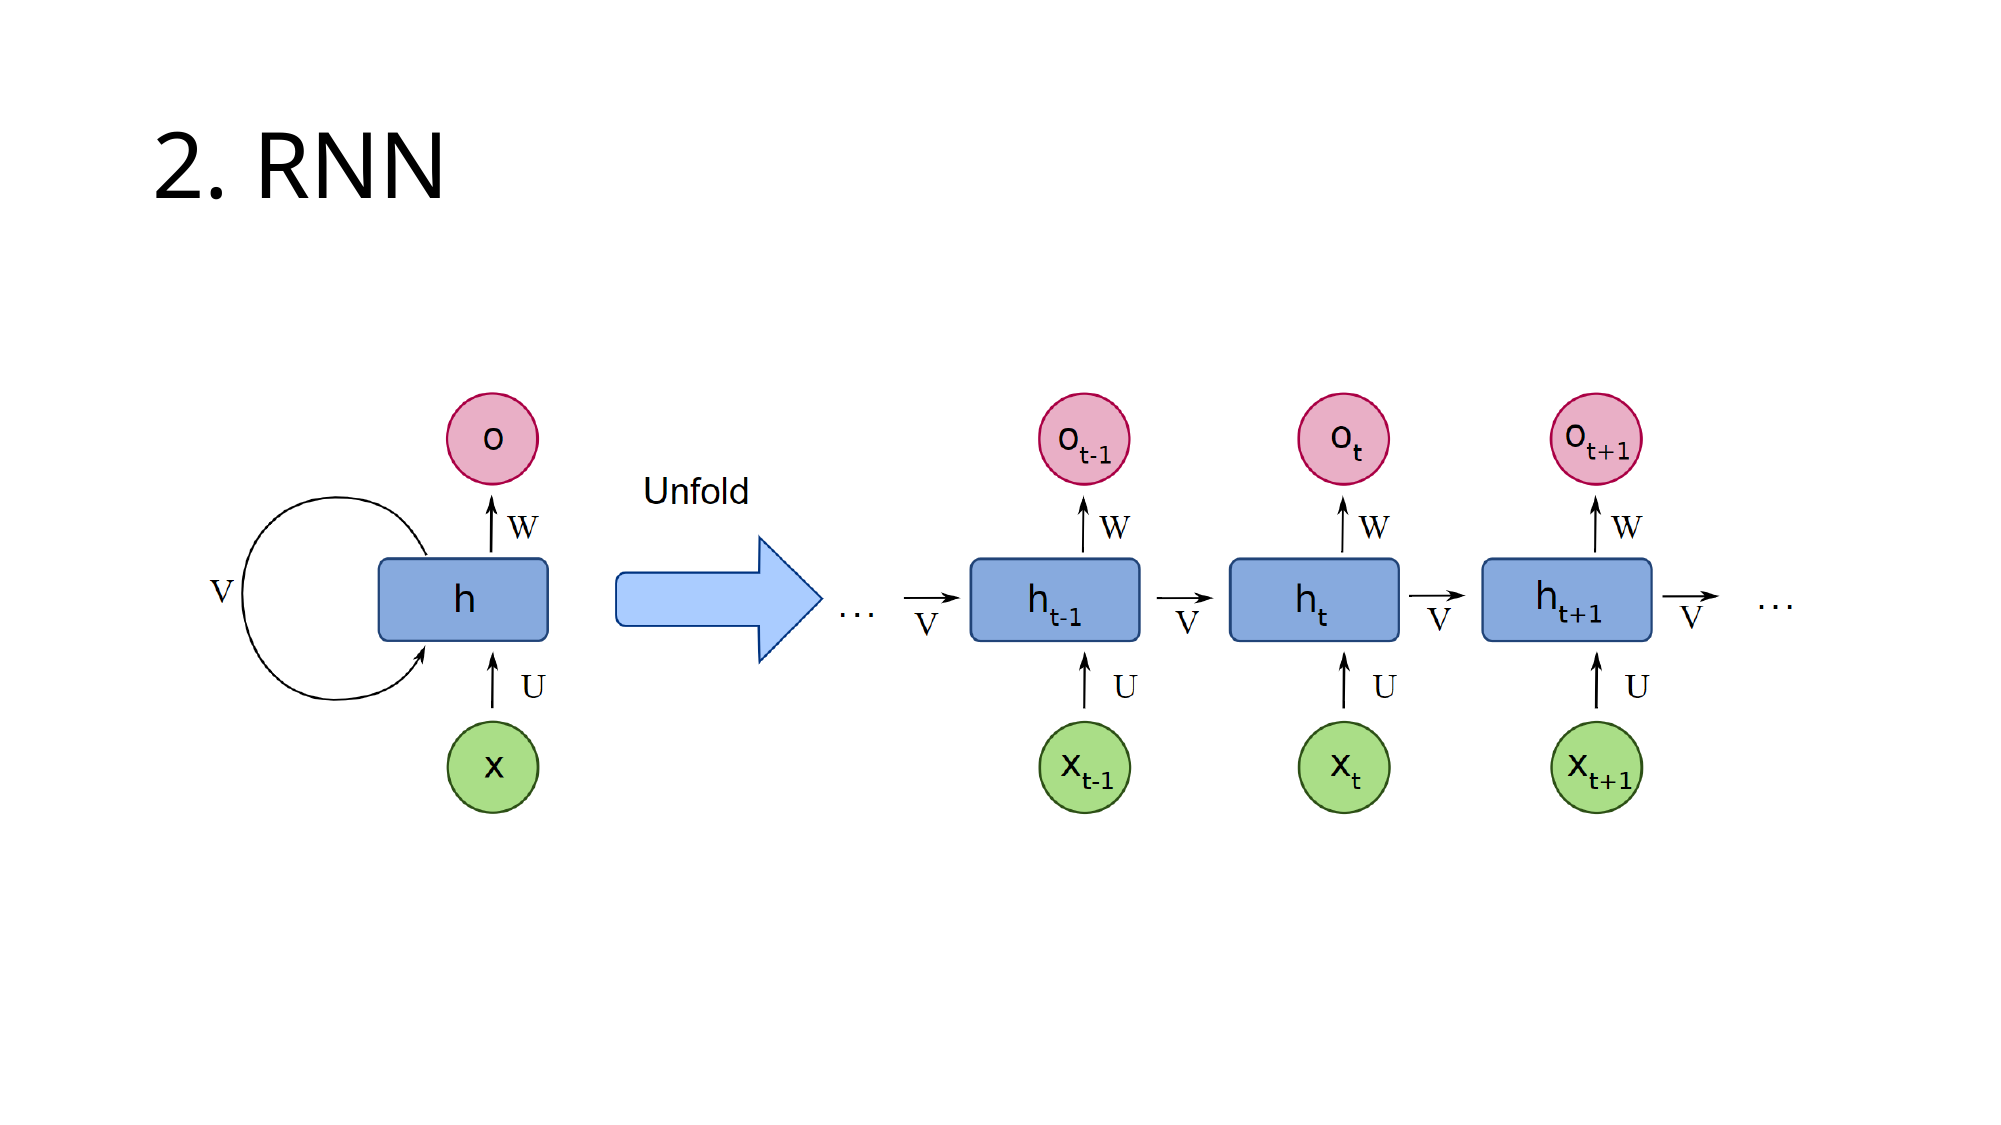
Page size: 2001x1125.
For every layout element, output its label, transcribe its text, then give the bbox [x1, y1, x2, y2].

picture [181, 355, 1819, 843]
title 2. RNN [137, 59, 1863, 278]
